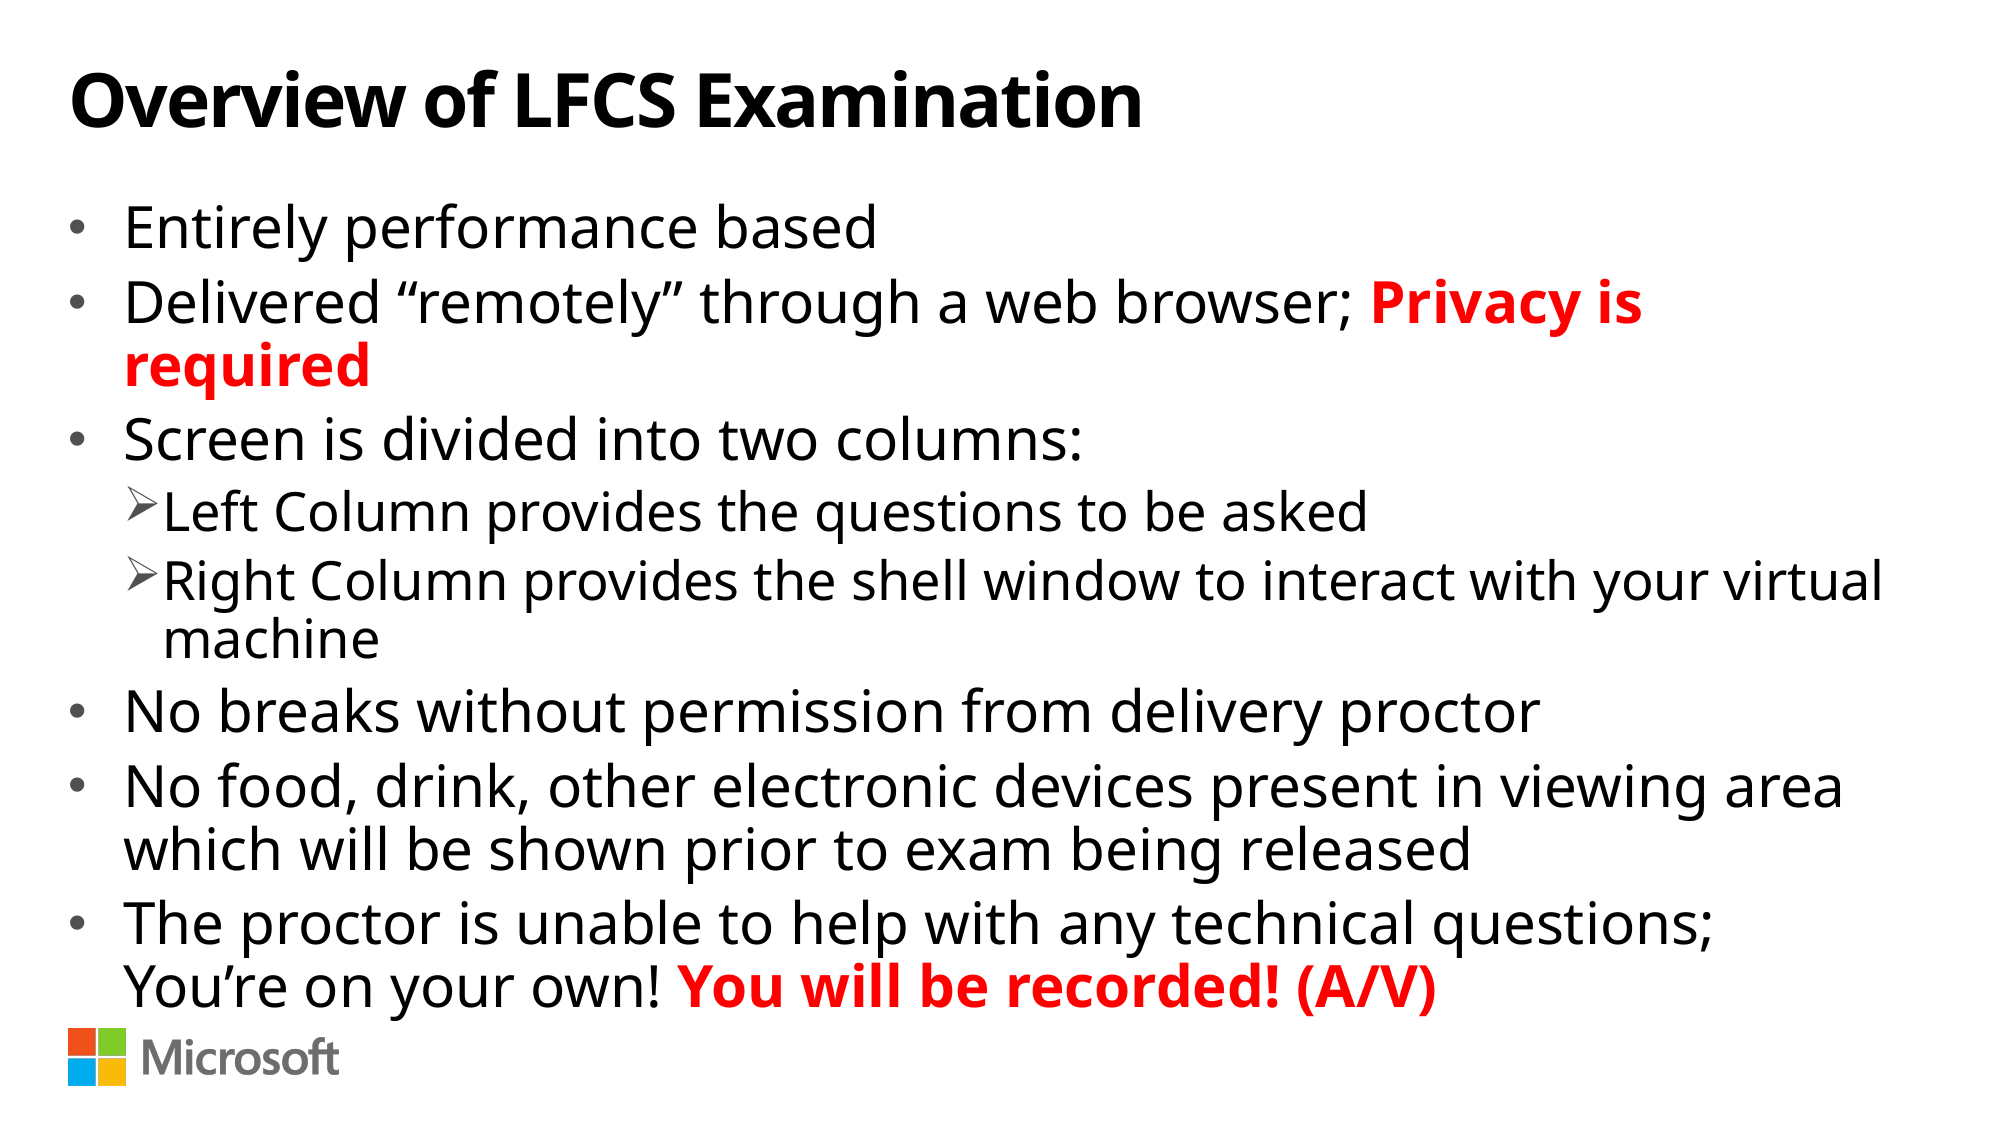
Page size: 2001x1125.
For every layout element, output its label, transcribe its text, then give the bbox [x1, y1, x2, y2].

title Overview of LFCS Examination [44, 47, 1957, 196]
list Entirely performance based Delivered “remotely” through a web browser; Privacy is required Screen is divided into two columns: Left Column provides the questions to be asked Right Column provides the shell window to interact with your virtual machine No breaks without permission from delivery proctor No food, drink, other electronic devices present in viewing area which will be shown prior to exam being released The proctor is unable to help with any technical questions; You’re on your own! You will be recorded! (A/V) [44, 196, 1913, 1125]
